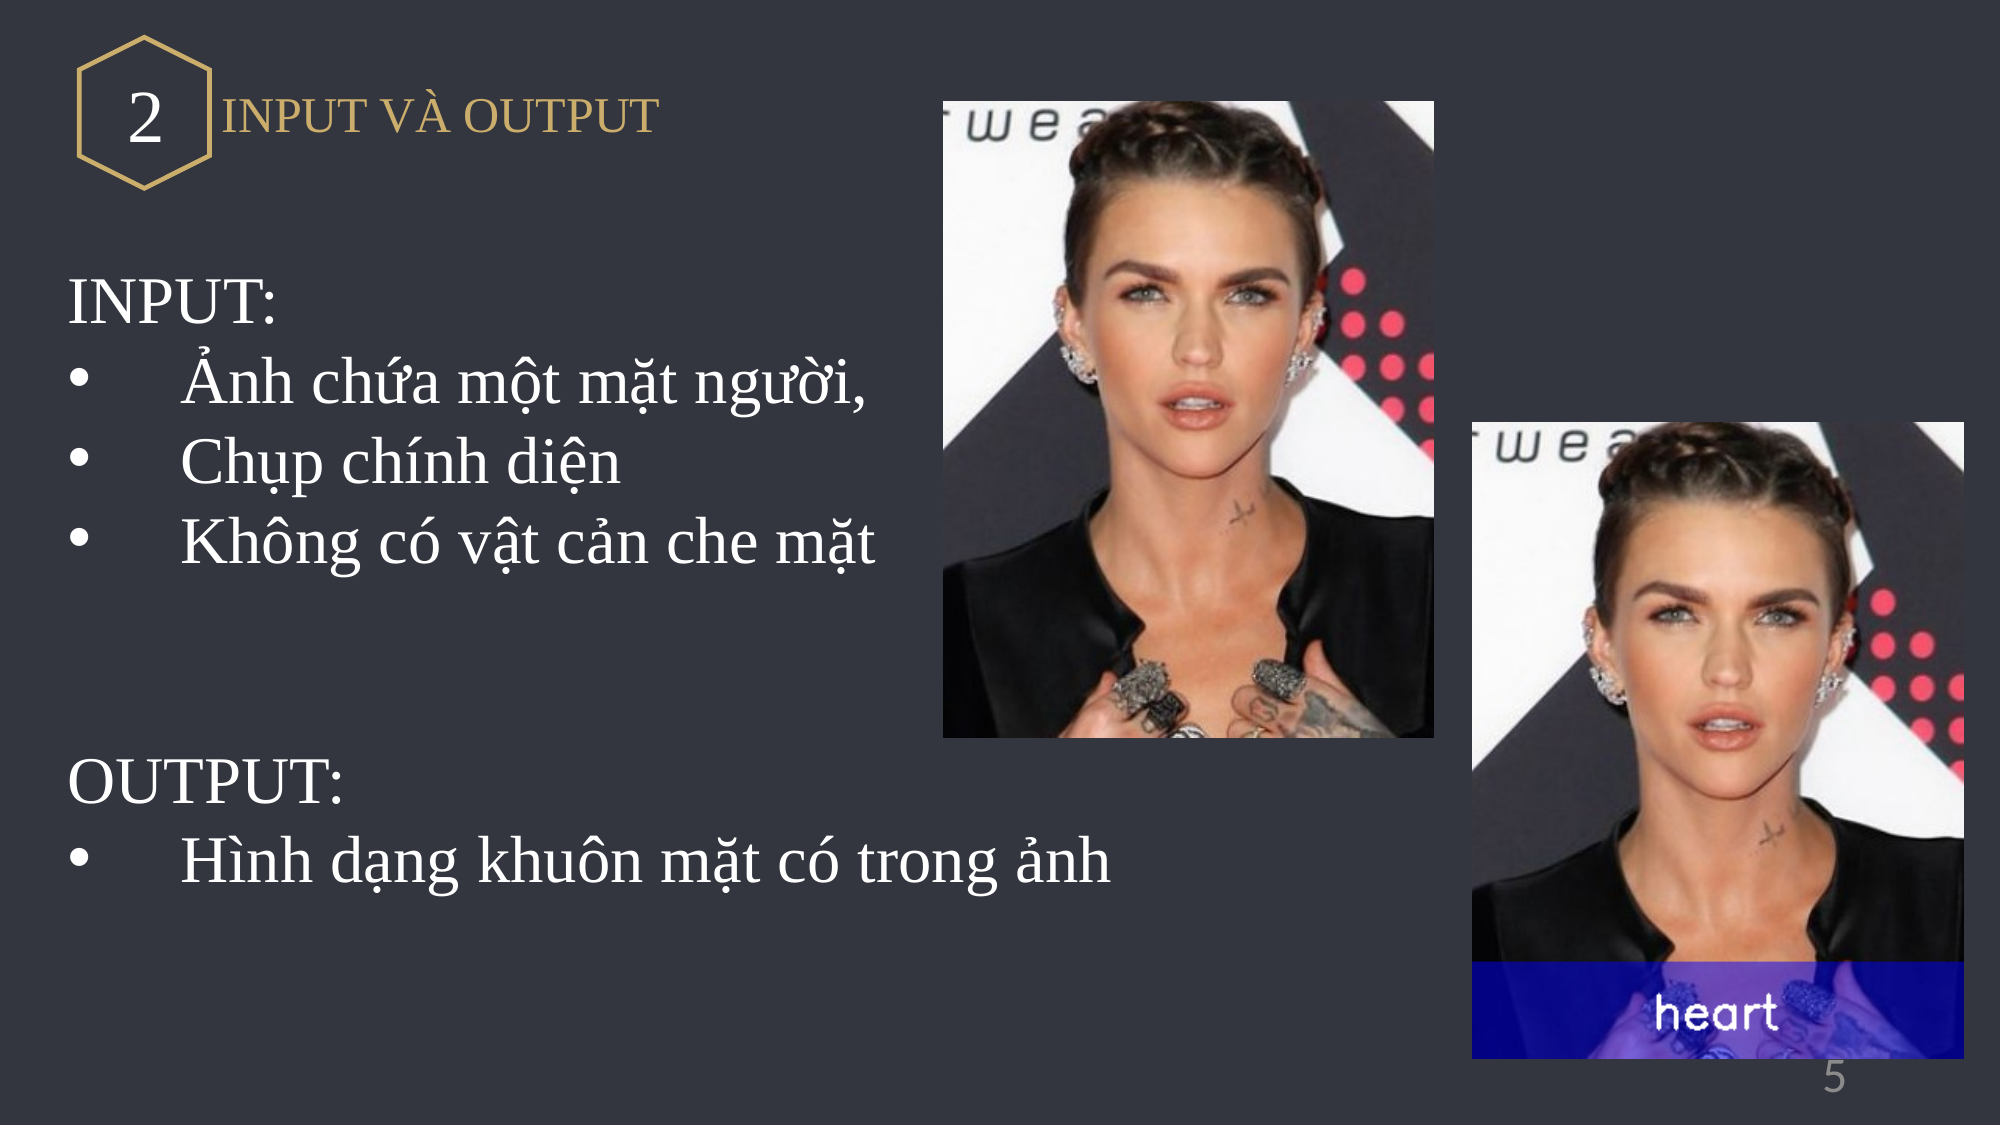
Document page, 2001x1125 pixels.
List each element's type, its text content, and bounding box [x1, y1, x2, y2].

picture [1472, 422, 1964, 1059]
text_box INPUT VÀ OUTPUT [212, 74, 1277, 150]
picture [943, 101, 1434, 738]
slide_number 5 [1412, 1042, 1863, 1103]
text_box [79, 37, 210, 189]
text_box INPUT: Ảnh chứa một mặt người, Chụp chính diện Không có vật cản che mặt OUTPUT: Hình dạng khuôn mặt có trong ảnh [52, 249, 1495, 904]
